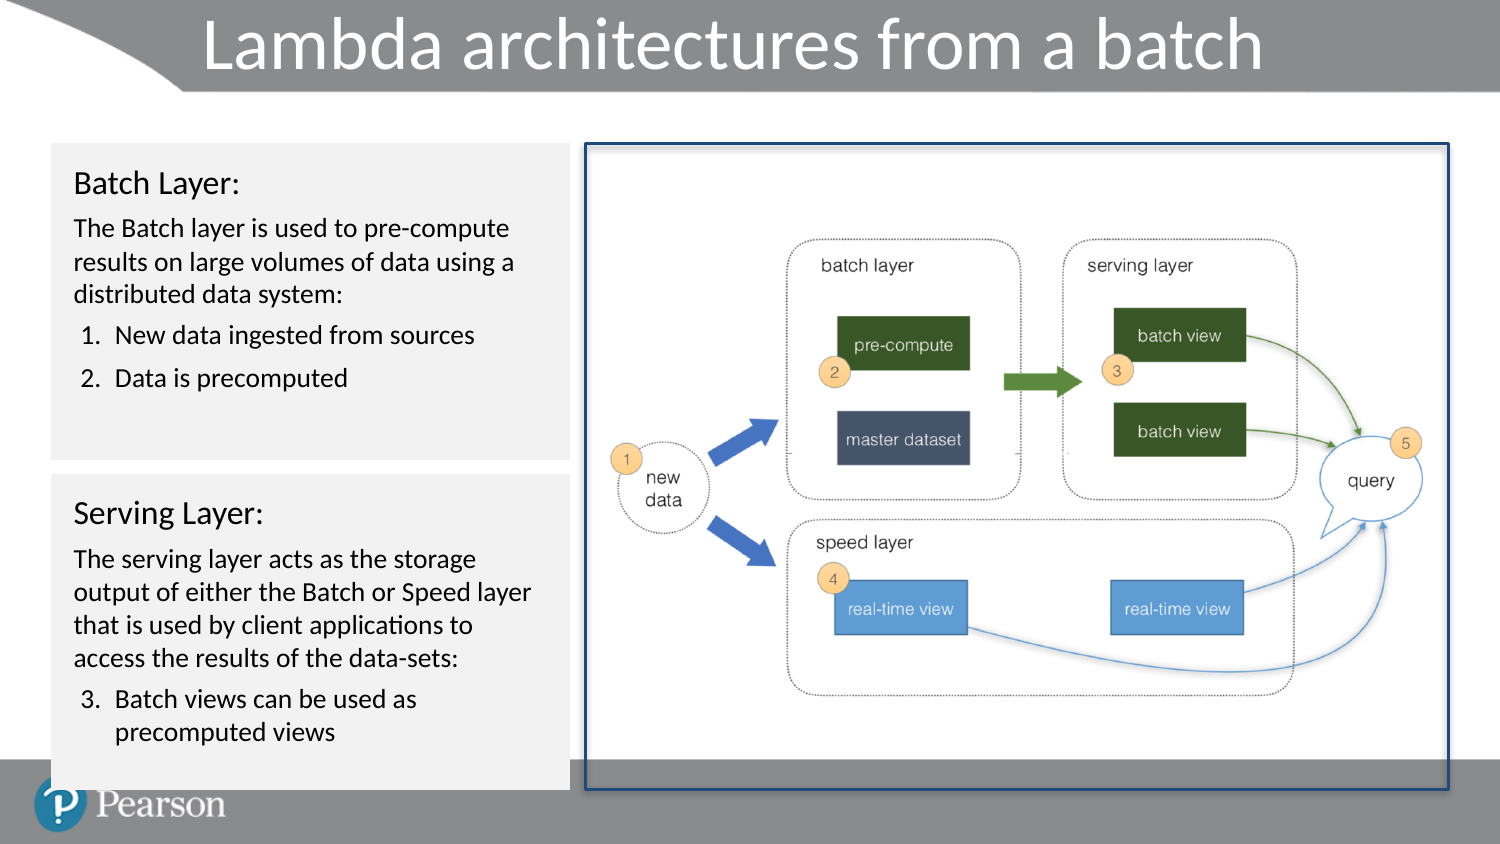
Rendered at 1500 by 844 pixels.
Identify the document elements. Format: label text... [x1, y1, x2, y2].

picture [0, 0, 1500, 844]
text_box Serving Layer: The serving layer acts as the storage output of either the Batch or Speed layer that is used by client applications to access the results of the data-sets: Batch views can be used as precomputed views [51, 474, 570, 790]
title Lambda architectures from a batch mode perspective [187, 0, 1426, 79]
text_box Batch Layer: The Batch layer is used to pre-compute results on large volumes of data using a distributed data system: New data ingested from sources Data is precomputed [51, 143, 570, 460]
text_box [584, 143, 1449, 790]
